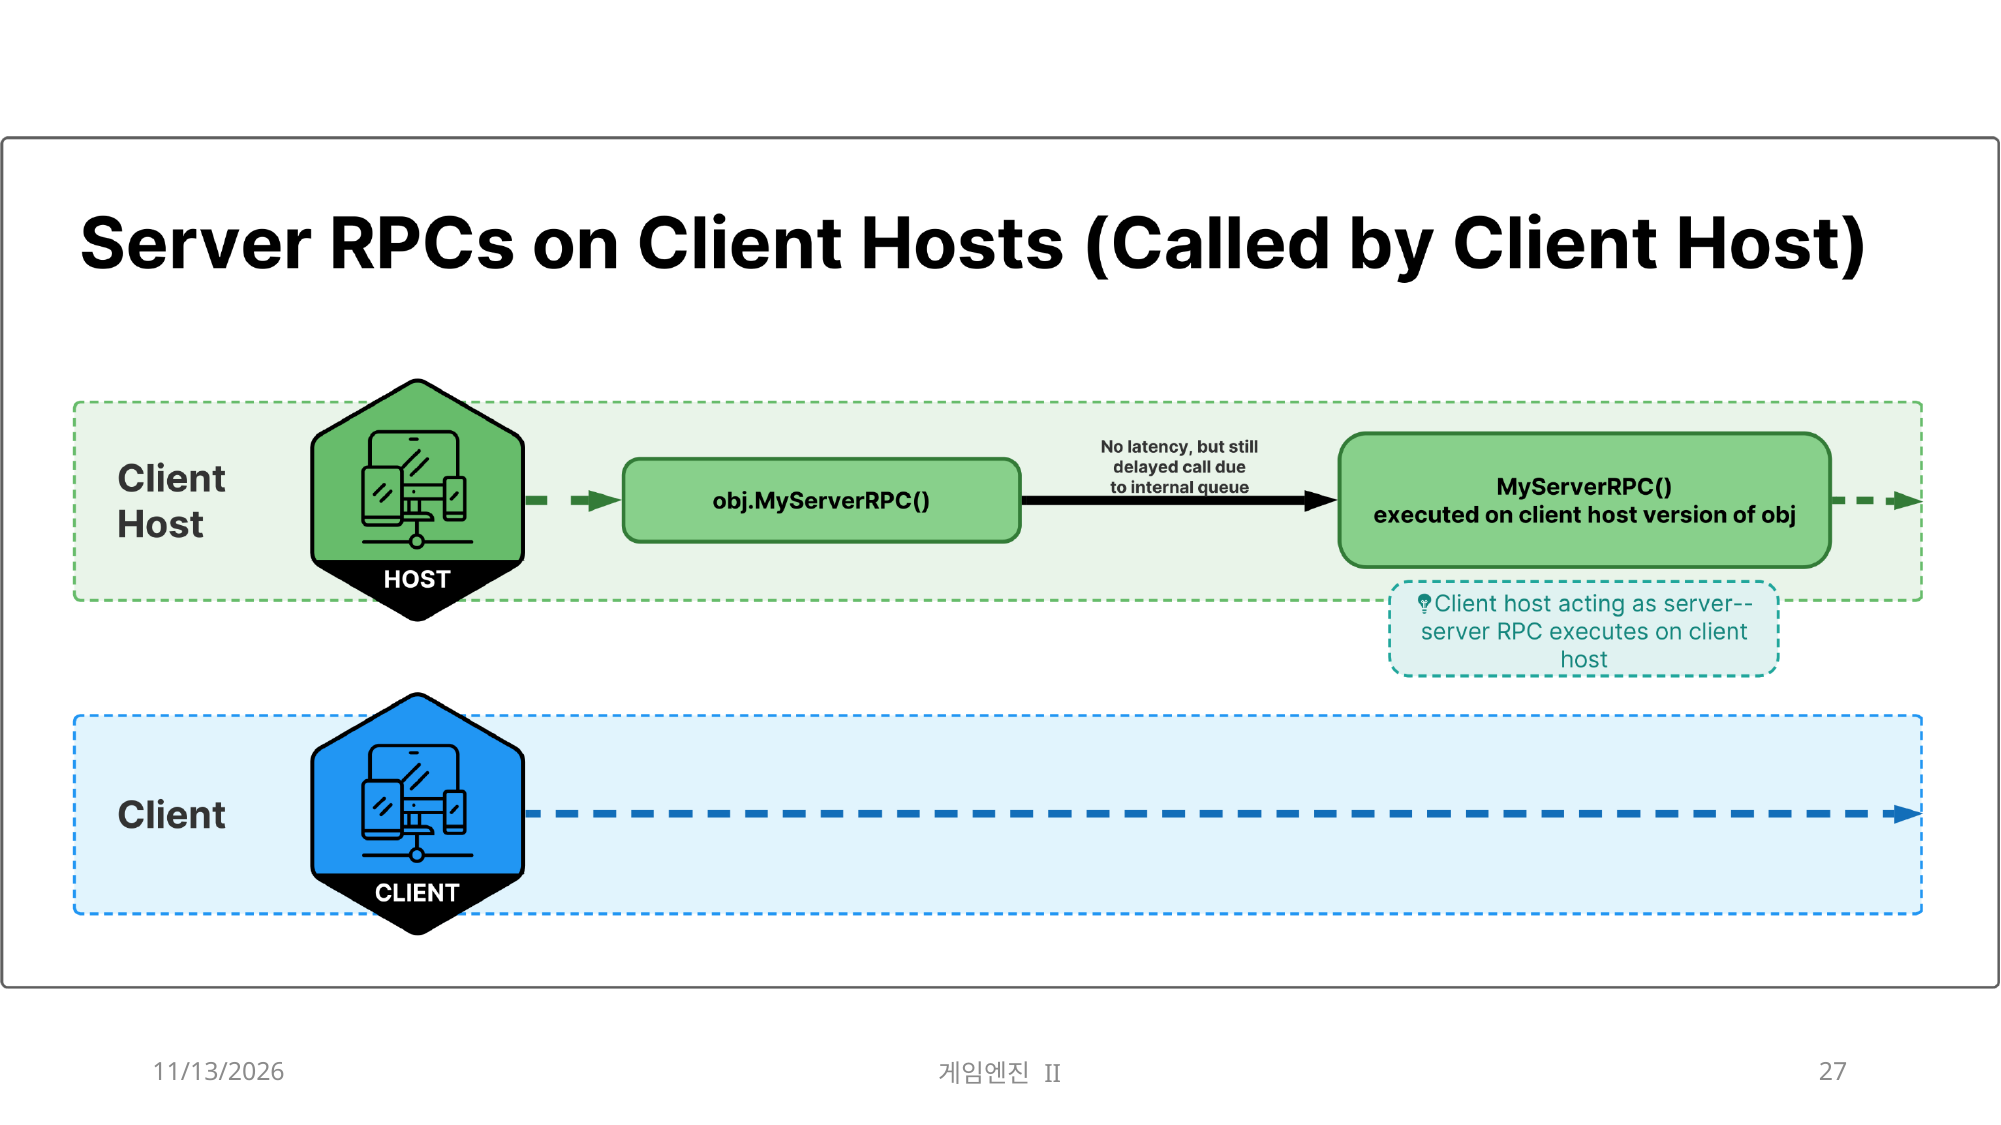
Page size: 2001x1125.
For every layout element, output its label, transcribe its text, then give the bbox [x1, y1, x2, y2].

picture [0, 136, 2000, 989]
slide_number 27 [1412, 1042, 1863, 1103]
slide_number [137, 1042, 588, 1103]
footer 게임엔진 II [662, 1042, 1338, 1103]
